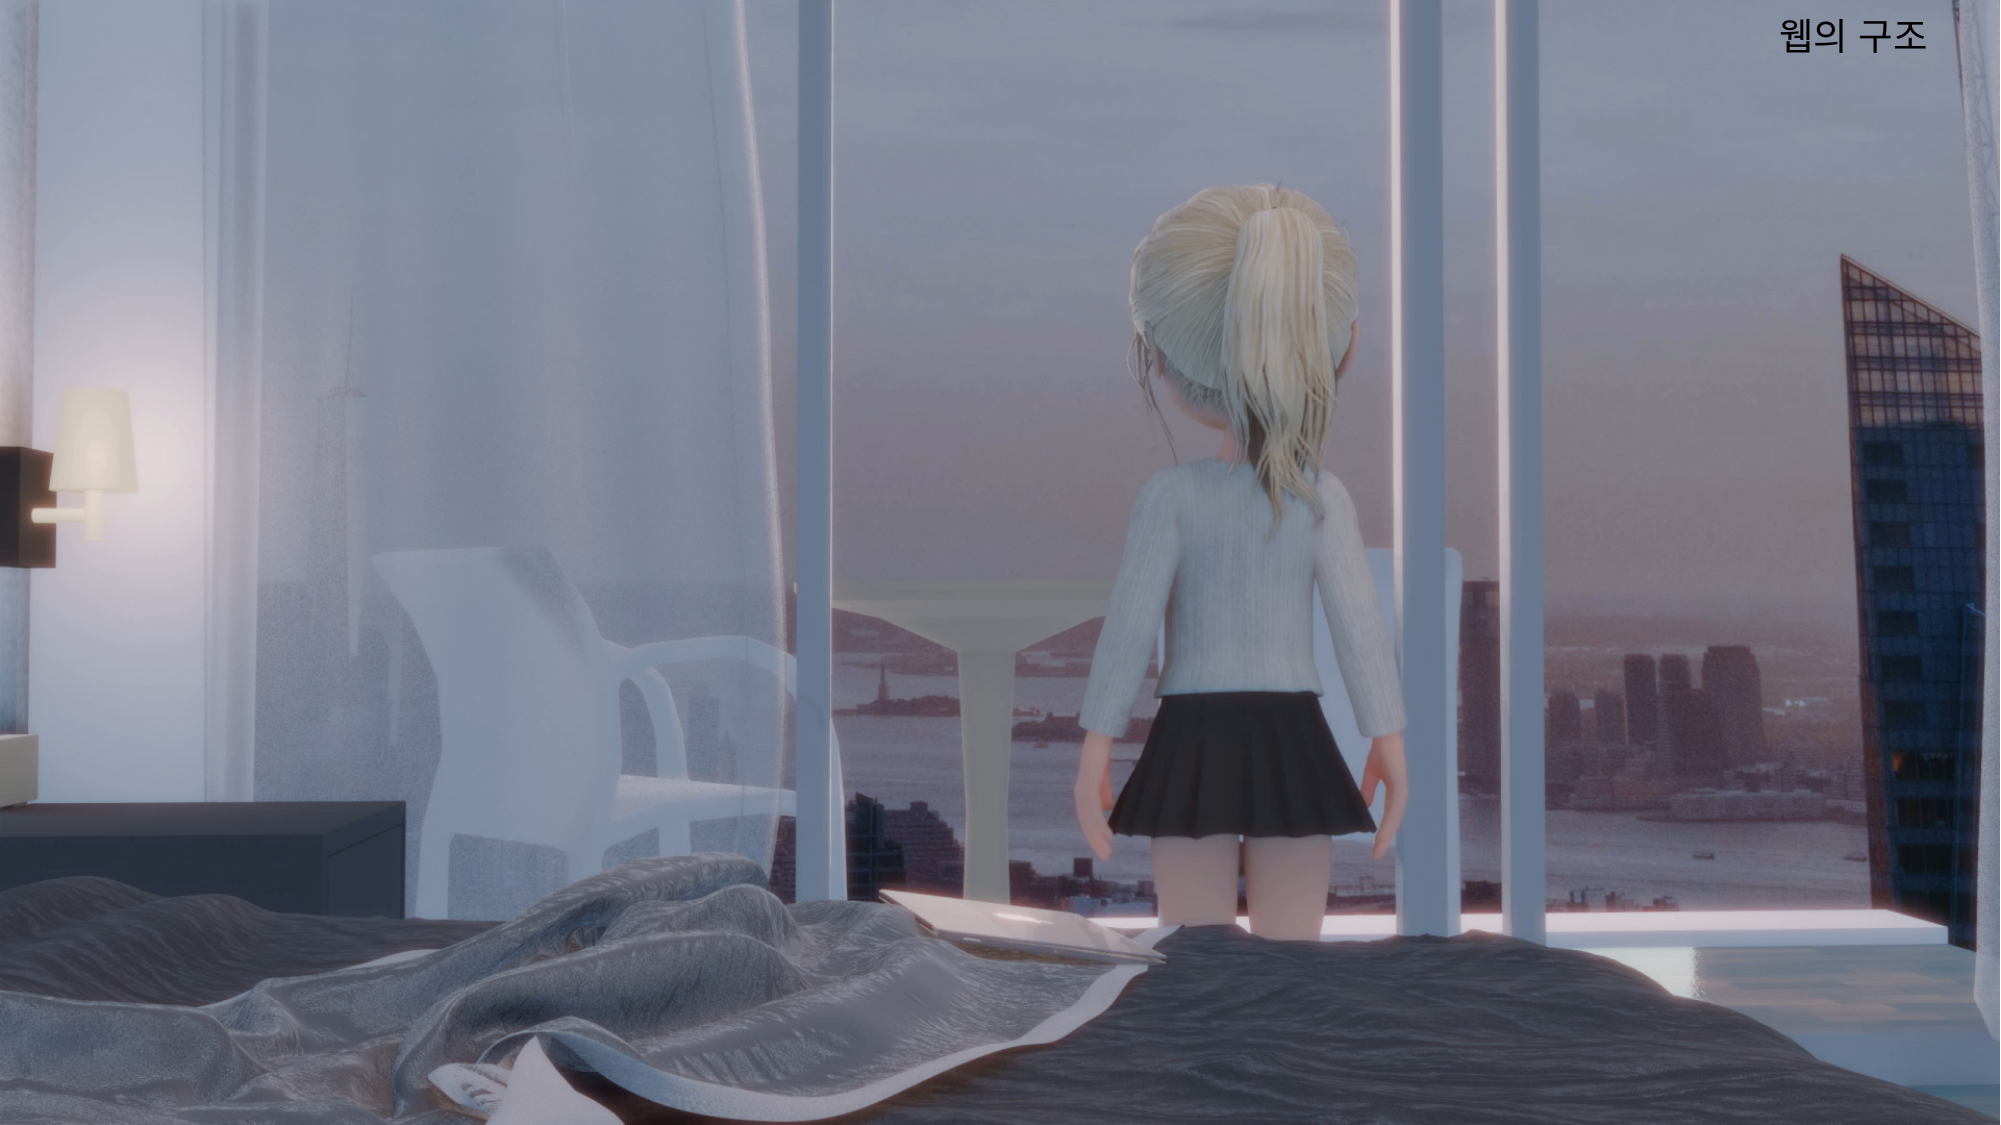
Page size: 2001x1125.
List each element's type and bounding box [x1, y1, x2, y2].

text_box [0, 0, 2000, 1125]
